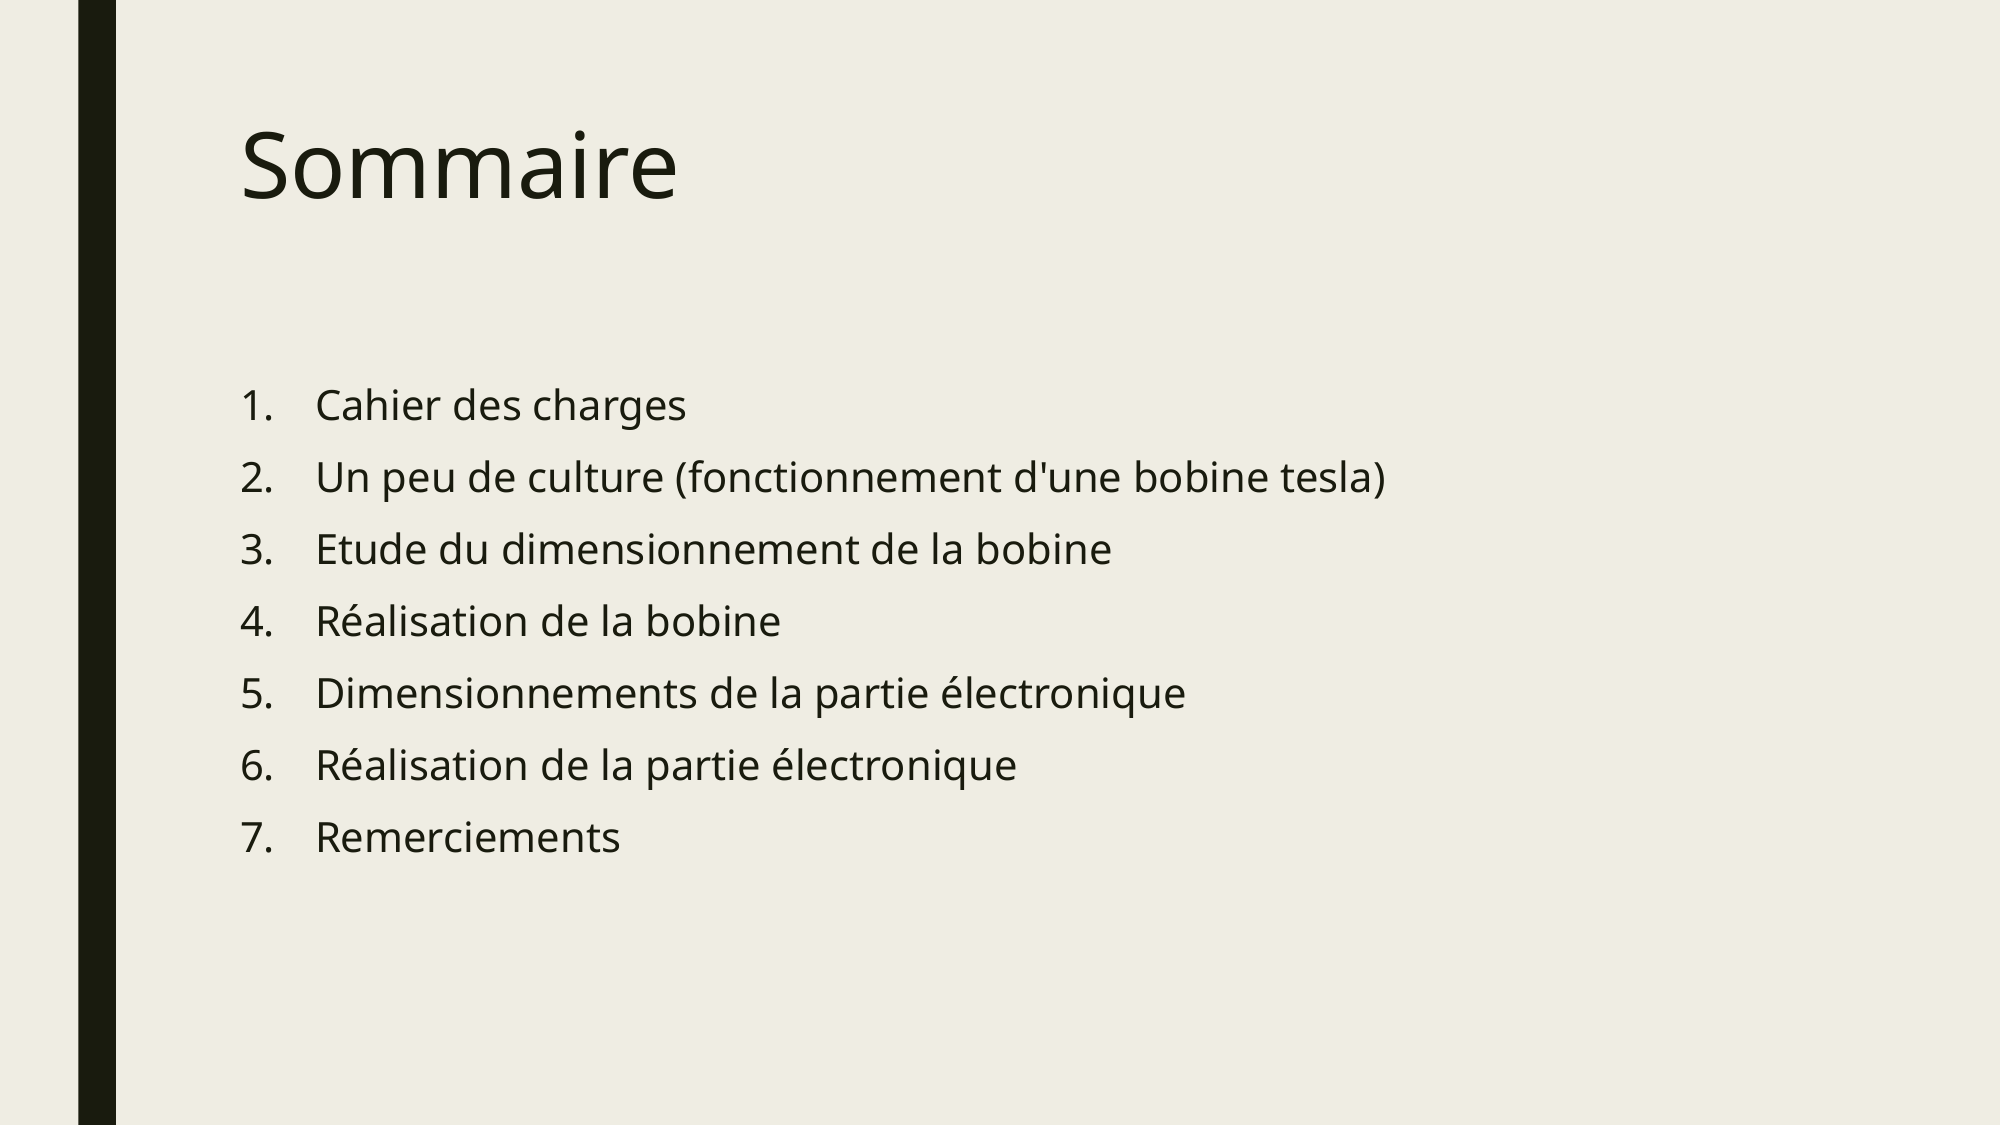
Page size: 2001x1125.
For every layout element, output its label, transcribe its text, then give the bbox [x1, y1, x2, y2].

title Sommaire [225, 112, 1800, 357]
list Cahier des charges Un peu de culture (fonctionnement d'une bobine tesla) Etude du dimensionnement de la bobine Réalisation de la bobine Dimensionnements de la partie électronique Réalisation de la partie électronique Remerciements [225, 375, 1800, 963]
